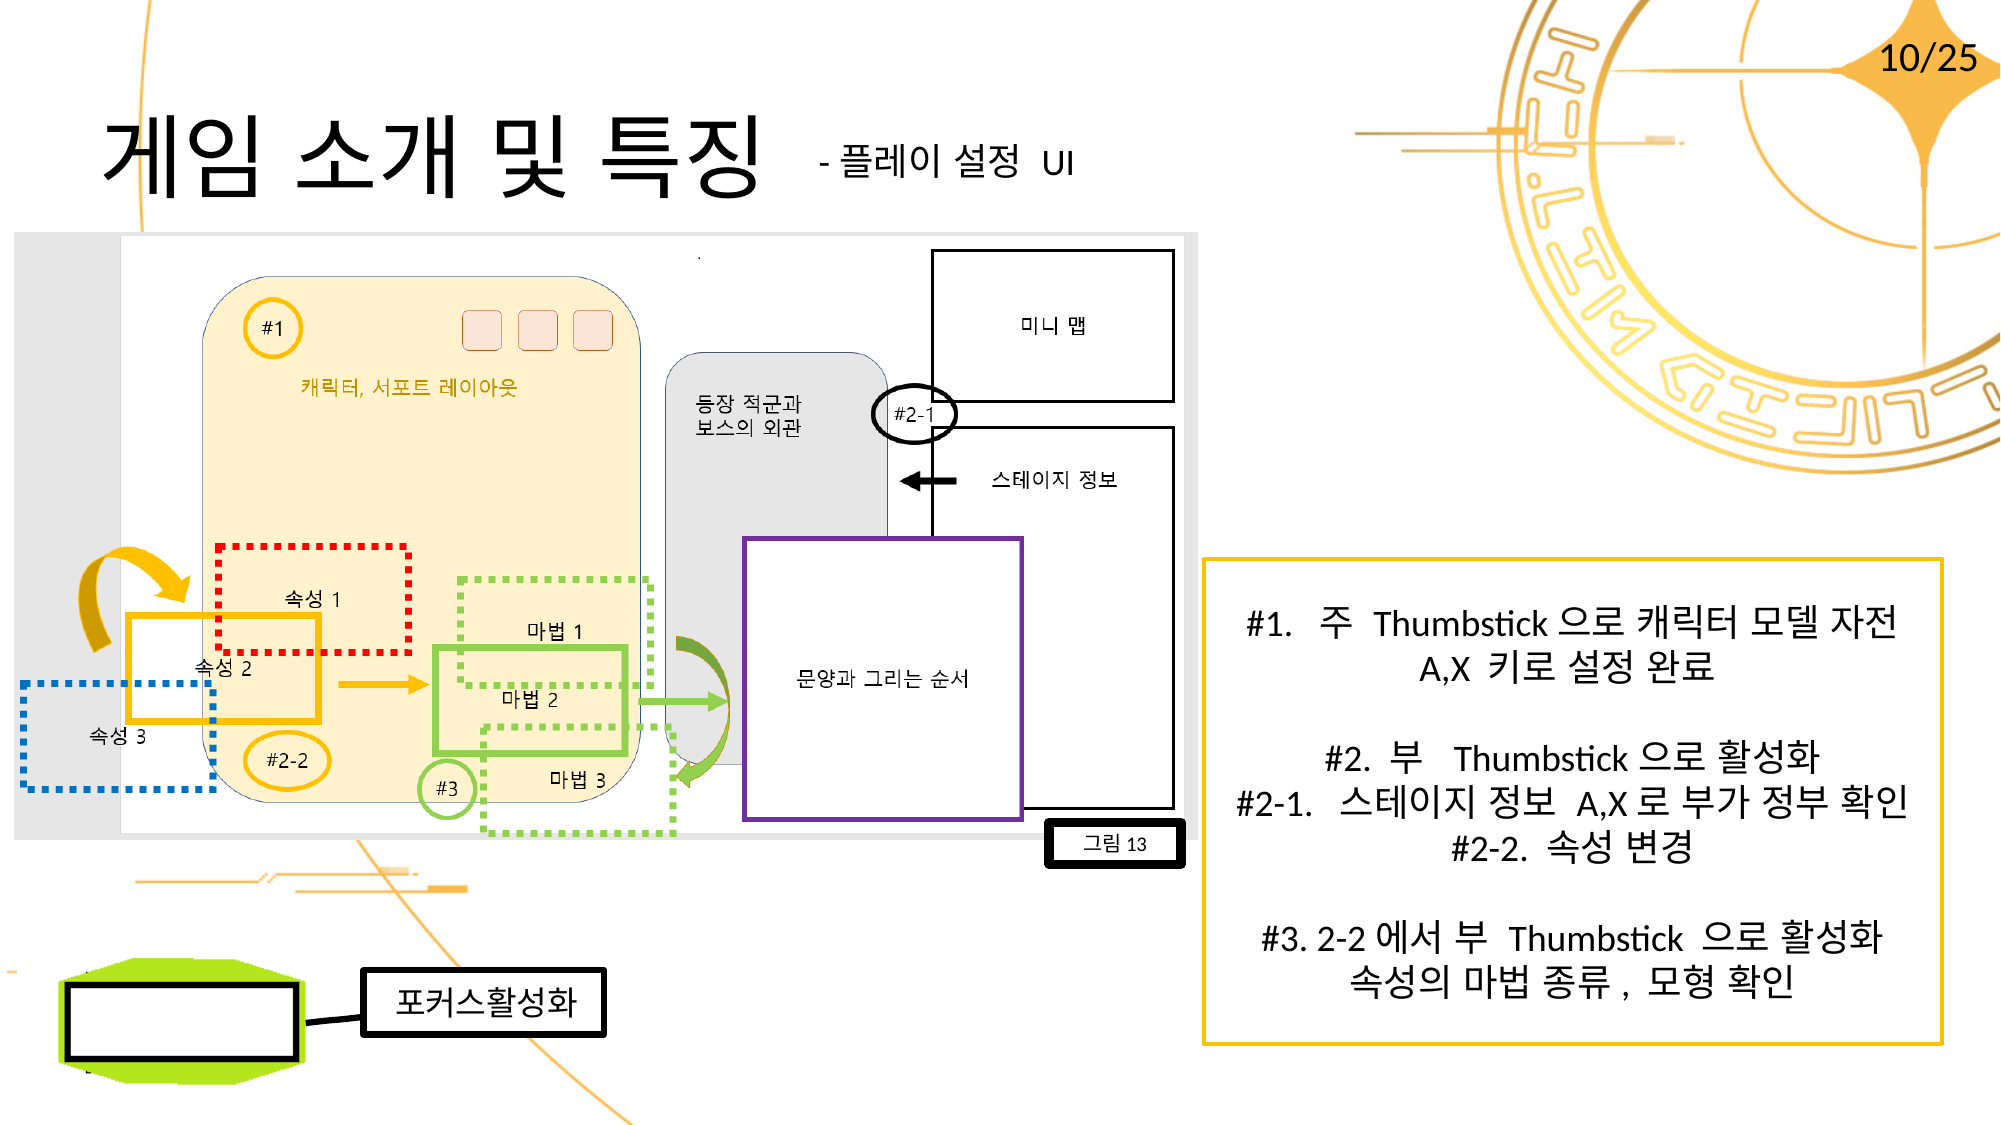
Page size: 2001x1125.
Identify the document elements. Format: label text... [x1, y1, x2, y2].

text_box 그림13 [1047, 848, 1183, 866]
text_box 10/25 [1862, 22, 1994, 88]
title 게임 소개 및 특징 [84, 52, 1810, 271]
text_box 포커스활성화 [395, 968, 606, 1037]
picture [0, 0, 2001, 1125]
text_box #1. 주 Thumbstick으로 캐릭터 모델 자전 A,X 키로 설정 완료 #2. 부 Thumbstick으로 활성화 #2-1. 스테이지 정보 A,X로 부가 정부 확인 #2-2. 속성 변경 #3. 2-2에서 부 Thumbstick 으로 활성화 속성의 마법 종류, 모형 확인 [1202, 557, 1944, 1046]
text_box -플레이 설정 UI [803, 130, 1090, 191]
